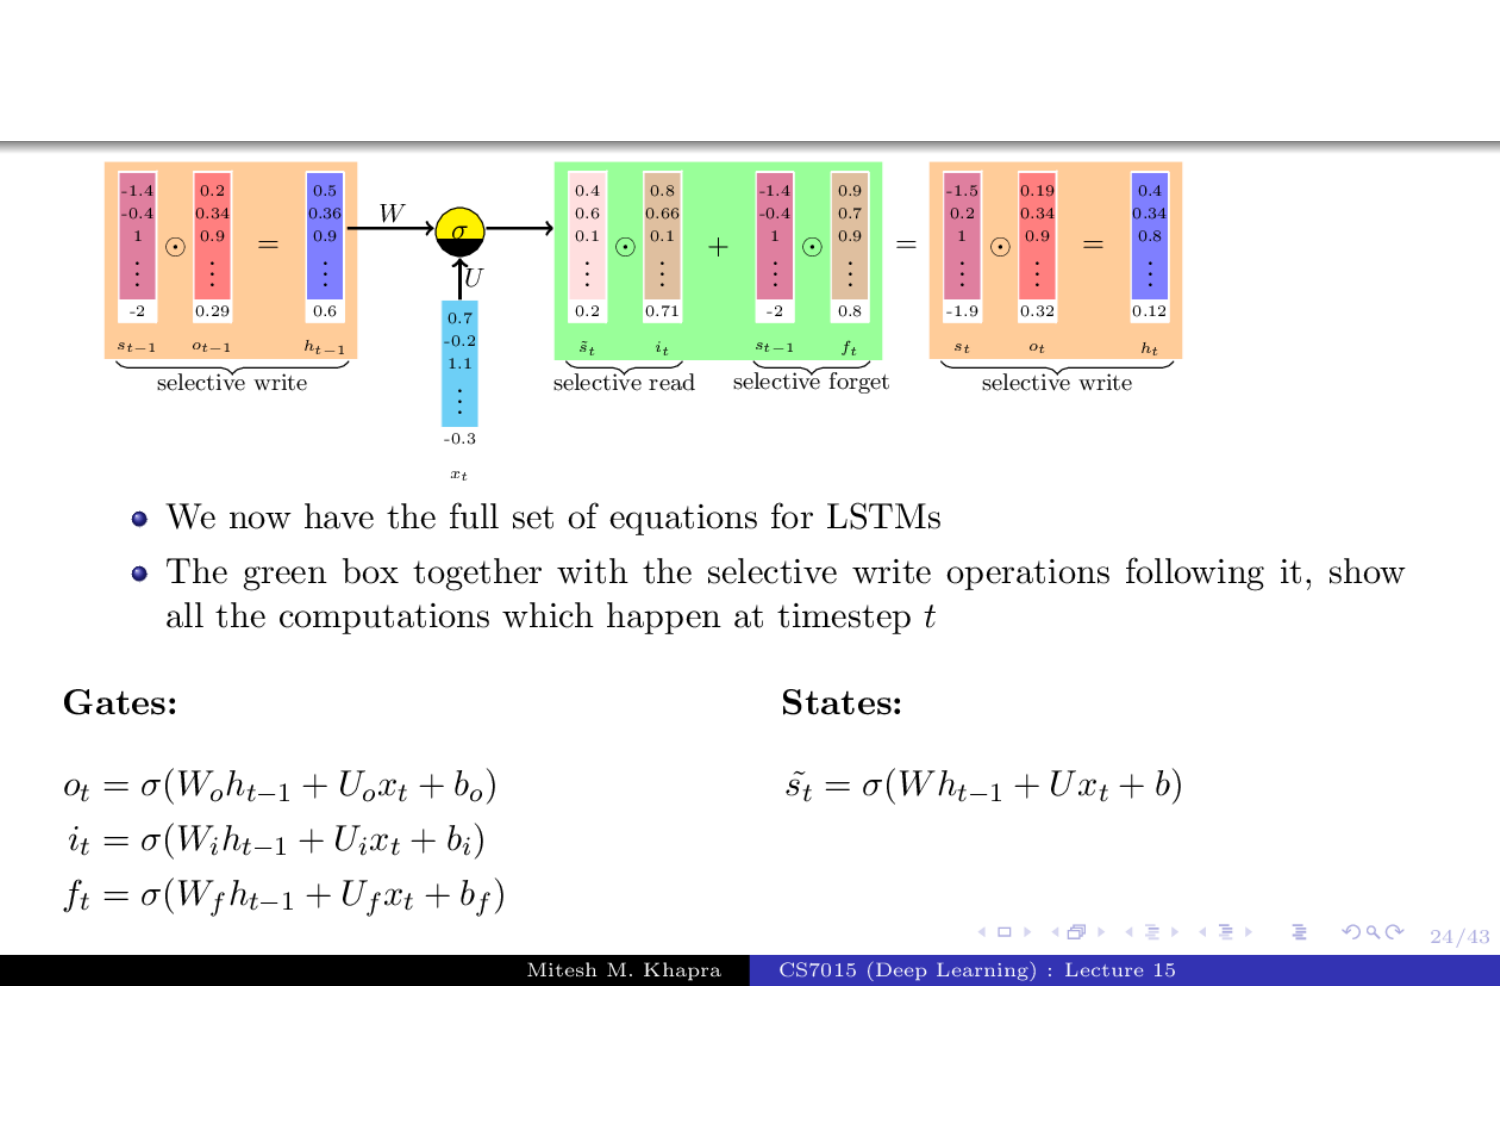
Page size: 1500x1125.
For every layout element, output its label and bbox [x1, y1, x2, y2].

picture [0, 141, 1500, 986]
